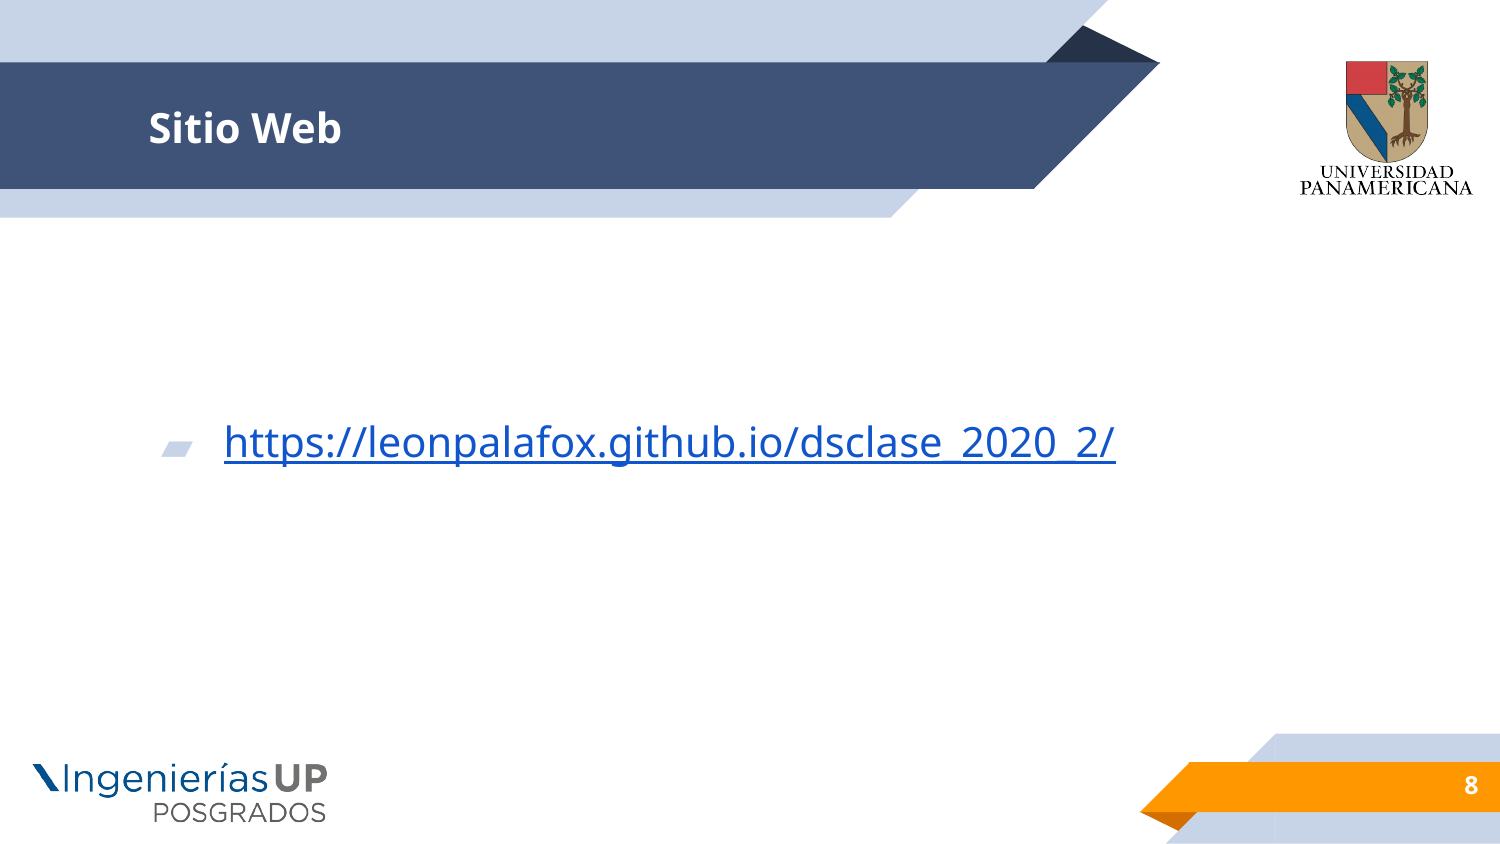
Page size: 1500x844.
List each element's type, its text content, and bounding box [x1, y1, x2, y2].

picture [15, 737, 344, 844]
picture [1286, 44, 1490, 210]
slide_number 8 [1249, 760, 1494, 813]
title Sitio Web [133, 64, 1035, 190]
list https://leonpalafox.github.io/dsclase_2020_2/ [133, 217, 1140, 734]
